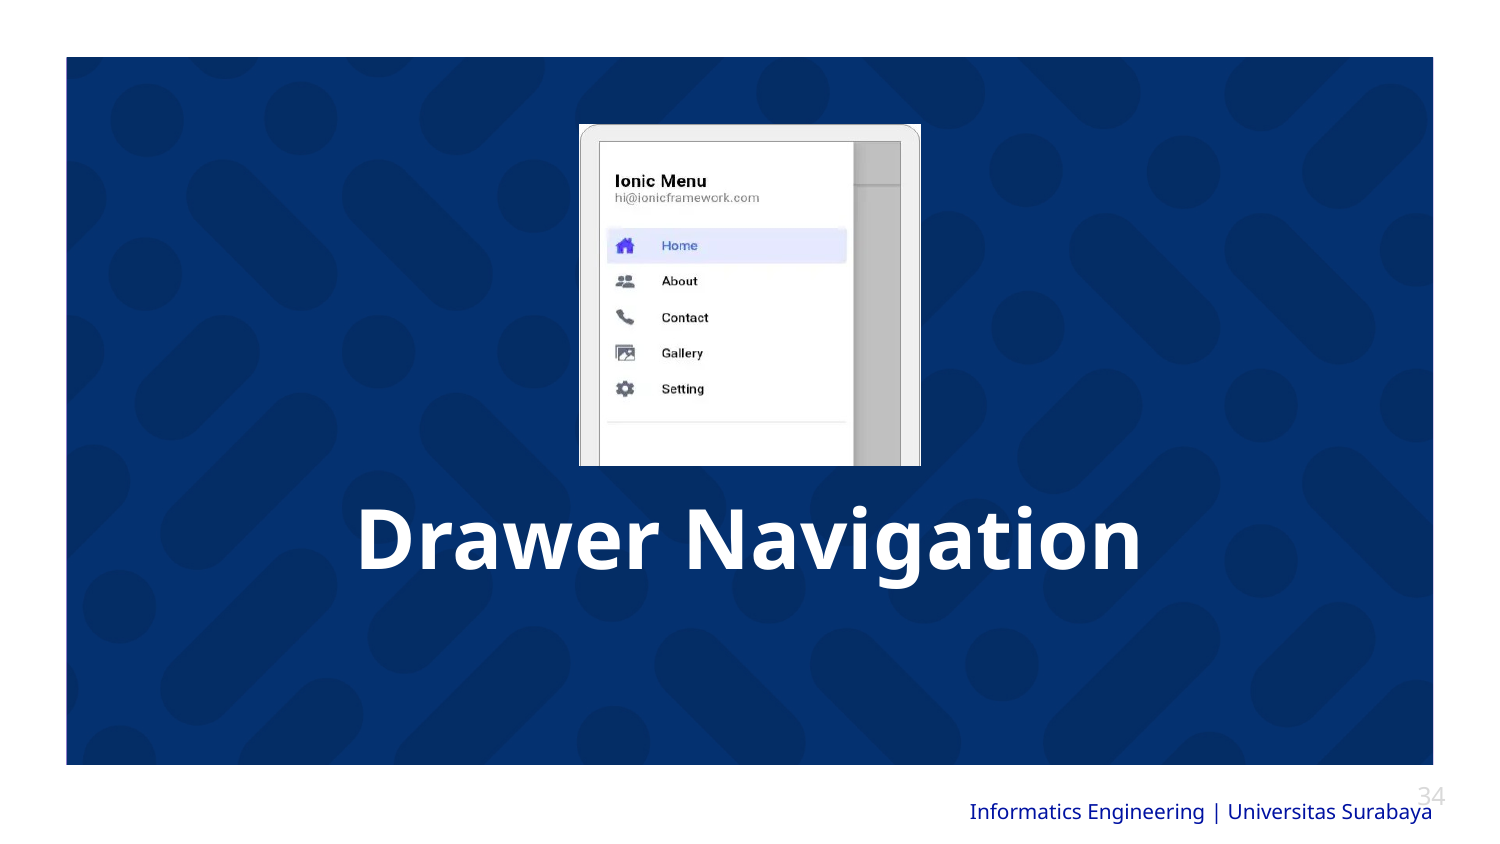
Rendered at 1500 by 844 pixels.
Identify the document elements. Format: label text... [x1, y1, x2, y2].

picture [66, 57, 1434, 521]
picture [66, 601, 1434, 765]
slide_number 34 [1402, 764, 1493, 830]
title Drawer Navigation [0, 521, 1500, 601]
text_box Informatics Engineering | Universitas Surabaya [953, 791, 1448, 828]
